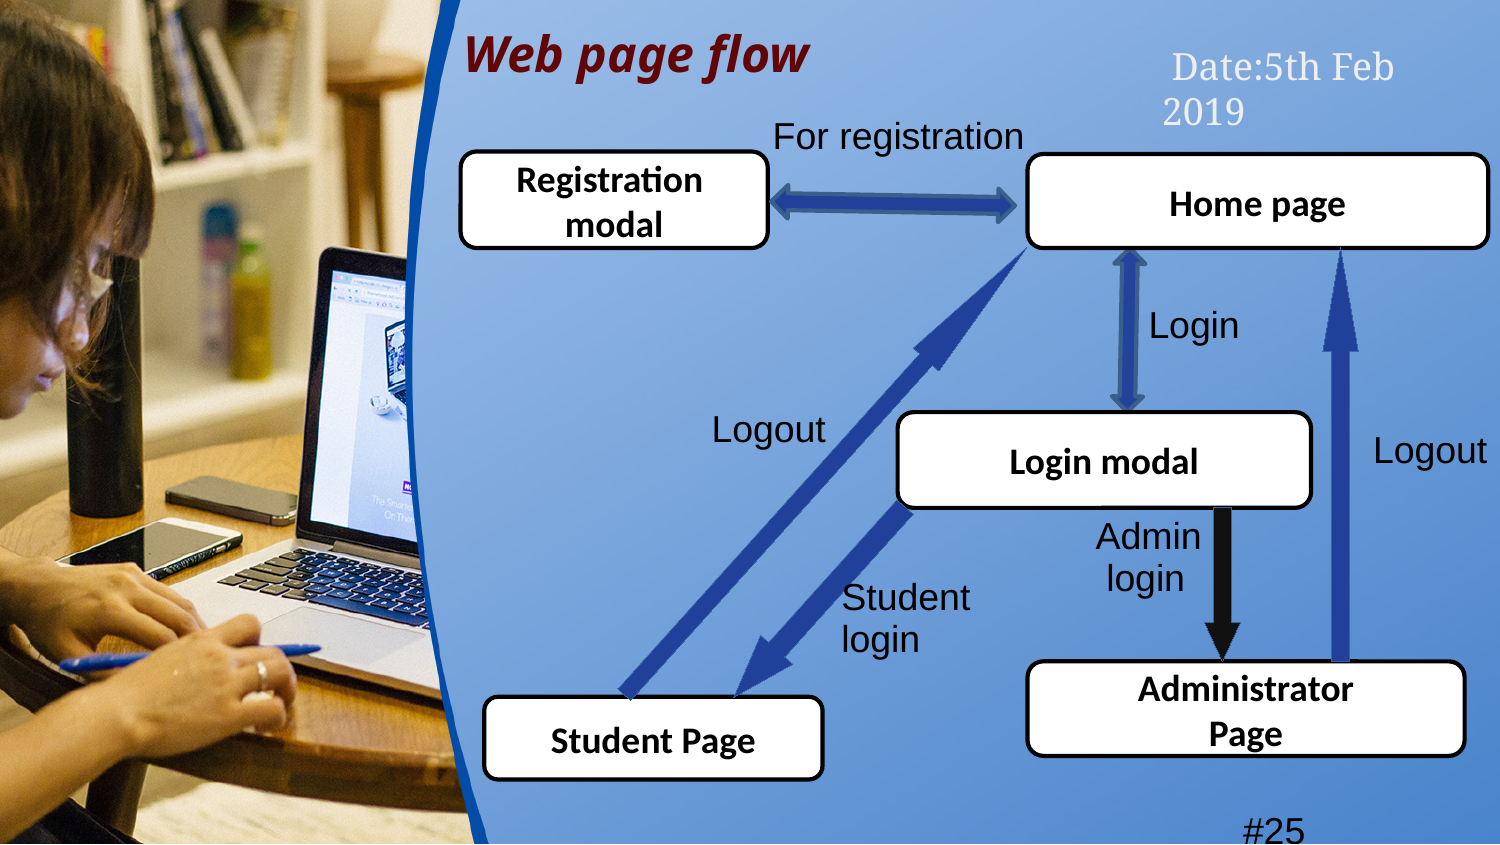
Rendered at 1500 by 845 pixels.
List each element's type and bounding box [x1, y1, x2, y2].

text_box [758, 109, 1040, 166]
text_box [827, 569, 985, 668]
text_box [449, 12, 908, 94]
text_box [697, 402, 874, 458]
text_box [1134, 298, 1254, 354]
text_box [1359, 380, 1500, 479]
text_box [1229, 803, 1320, 844]
text_box [1081, 508, 1217, 607]
